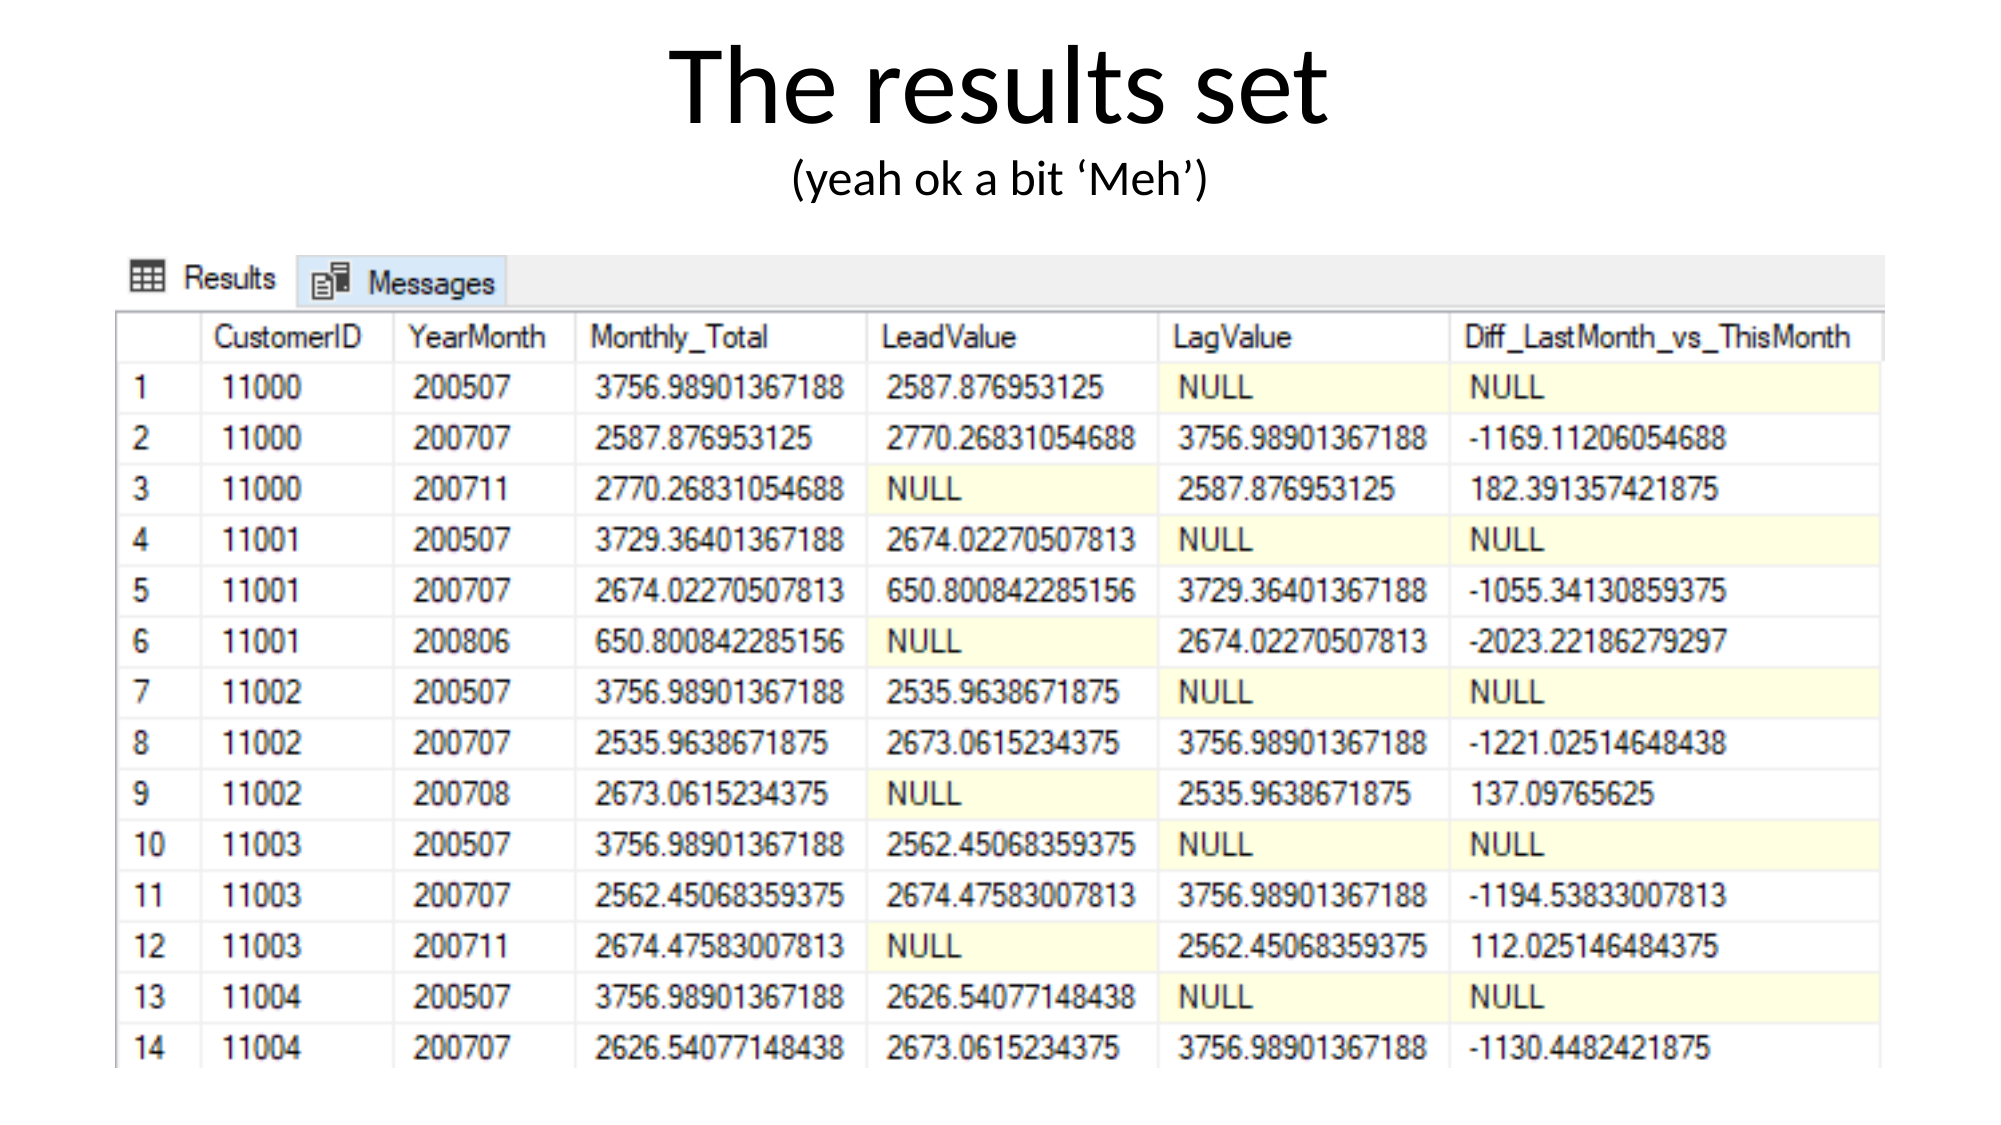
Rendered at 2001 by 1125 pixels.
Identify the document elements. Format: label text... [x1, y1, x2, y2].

text_box The results set (yeah ok a bit ‘Meh’) [653, 3, 1346, 214]
picture [115, 254, 1885, 1068]
